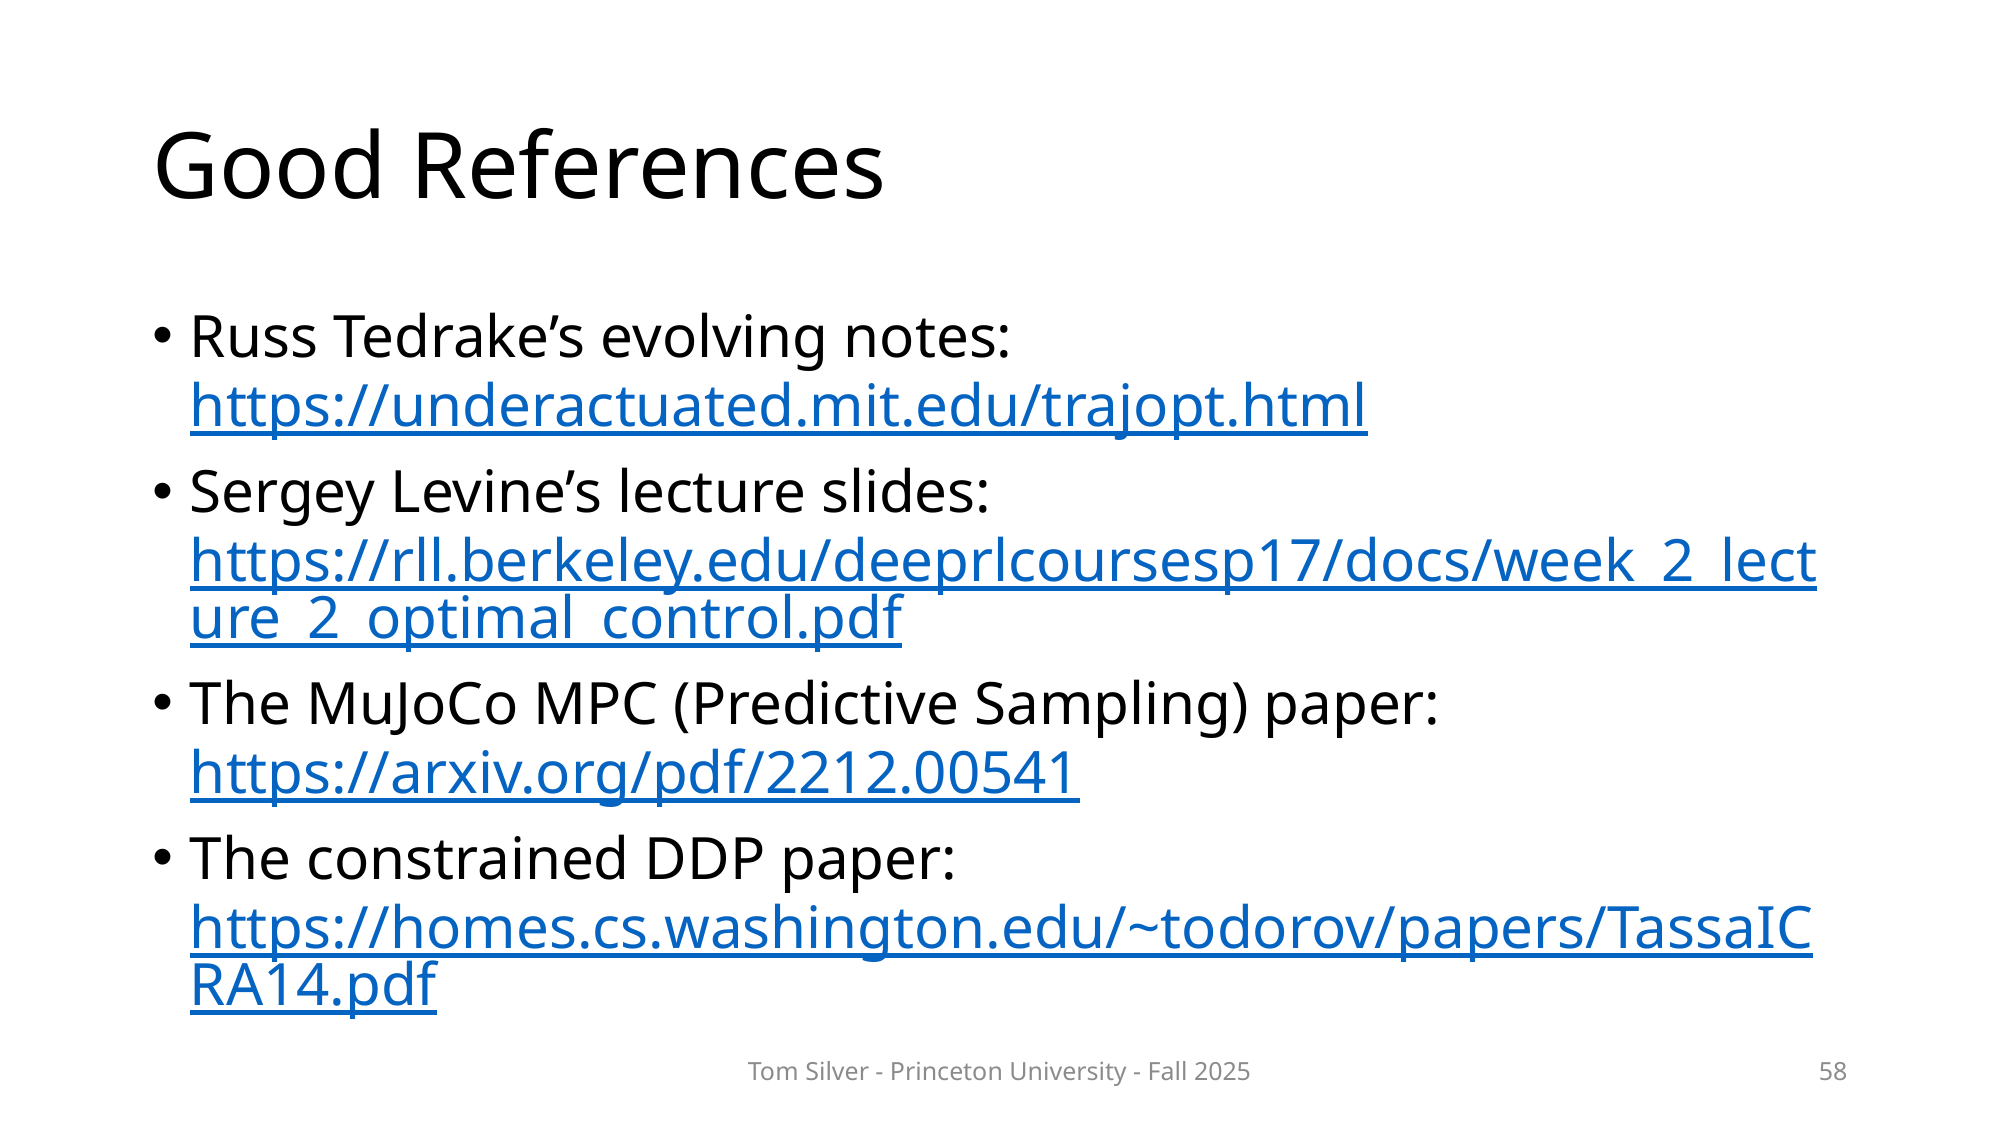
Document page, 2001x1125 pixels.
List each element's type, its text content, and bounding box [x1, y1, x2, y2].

list Russ Tedrake’s evolving notes: https://underactuated.mit.edu/trajopt.html Sergey Levine’s lecture slides: https://rll.berkeley.edu/deeprlcoursesp17/docs/week_2_lecture_2_optimal_control.pdf The MuJoCo MPC (Predictive Sampling) paper: https://arxiv.org/pdf/2212.00541 The constrained DDP paper: https://homes.cs.washington.edu/~todorov/papers/TassaICRA14.pdf [137, 299, 1863, 1014]
title Good References [137, 59, 1863, 278]
slide_number 58 [1412, 1042, 1863, 1103]
footer Tom Silver - Princeton University - Fall 2025 [662, 1042, 1338, 1103]
